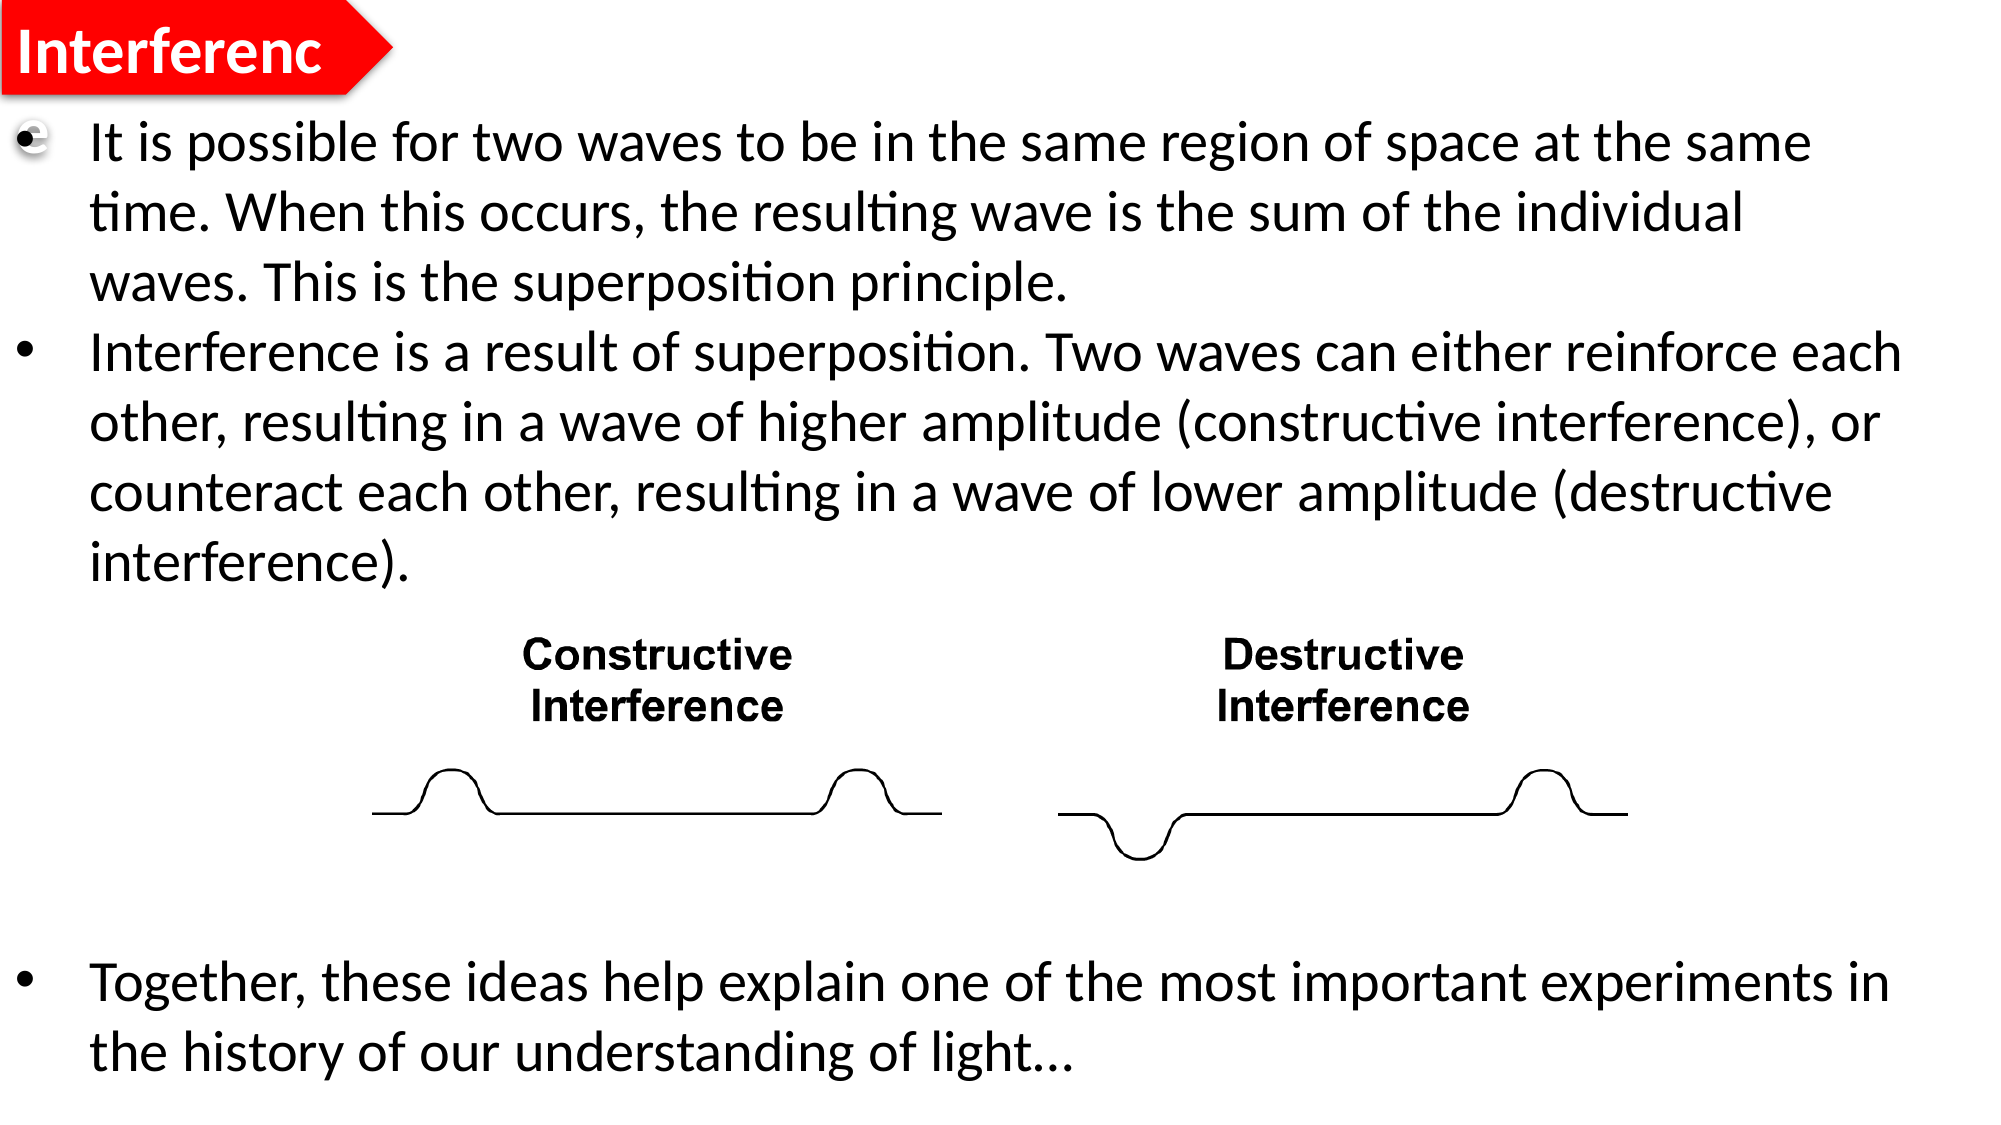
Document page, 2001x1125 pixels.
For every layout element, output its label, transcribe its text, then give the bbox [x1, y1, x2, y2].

text_box It is possible for two waves to be in the same region of space at the same time. When this occurs, the resulting wave is the sum of the individual waves. This is the superposition principle. Interference is a result of superposition. Two waves can either reinforce each other, resulting in a wave of higher amplitude (constructive interference), or counteract each other, resulting in a wave of lower amplitude (destructive interference). Together, these ideas help explain one of the most important experiments in the history of our understanding of light… [0, 95, 1923, 1091]
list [1058, 590, 1628, 1018]
text_box Interference [1, 0, 394, 95]
picture [372, 590, 942, 1018]
